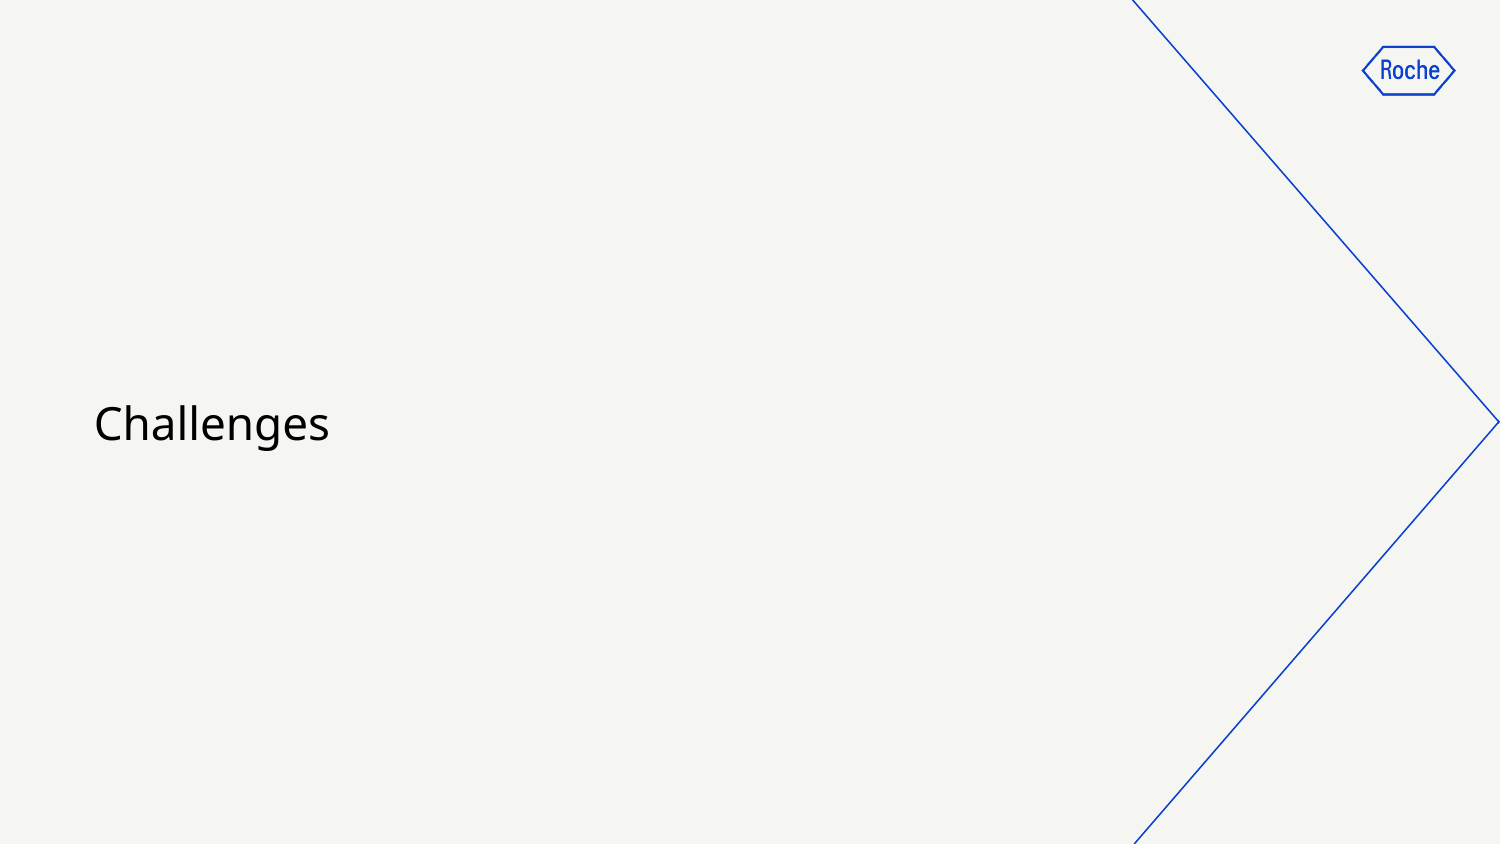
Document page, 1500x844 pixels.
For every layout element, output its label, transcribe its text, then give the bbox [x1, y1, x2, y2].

picture [1359, 43, 1458, 97]
title Challenges [93, 352, 1449, 491]
